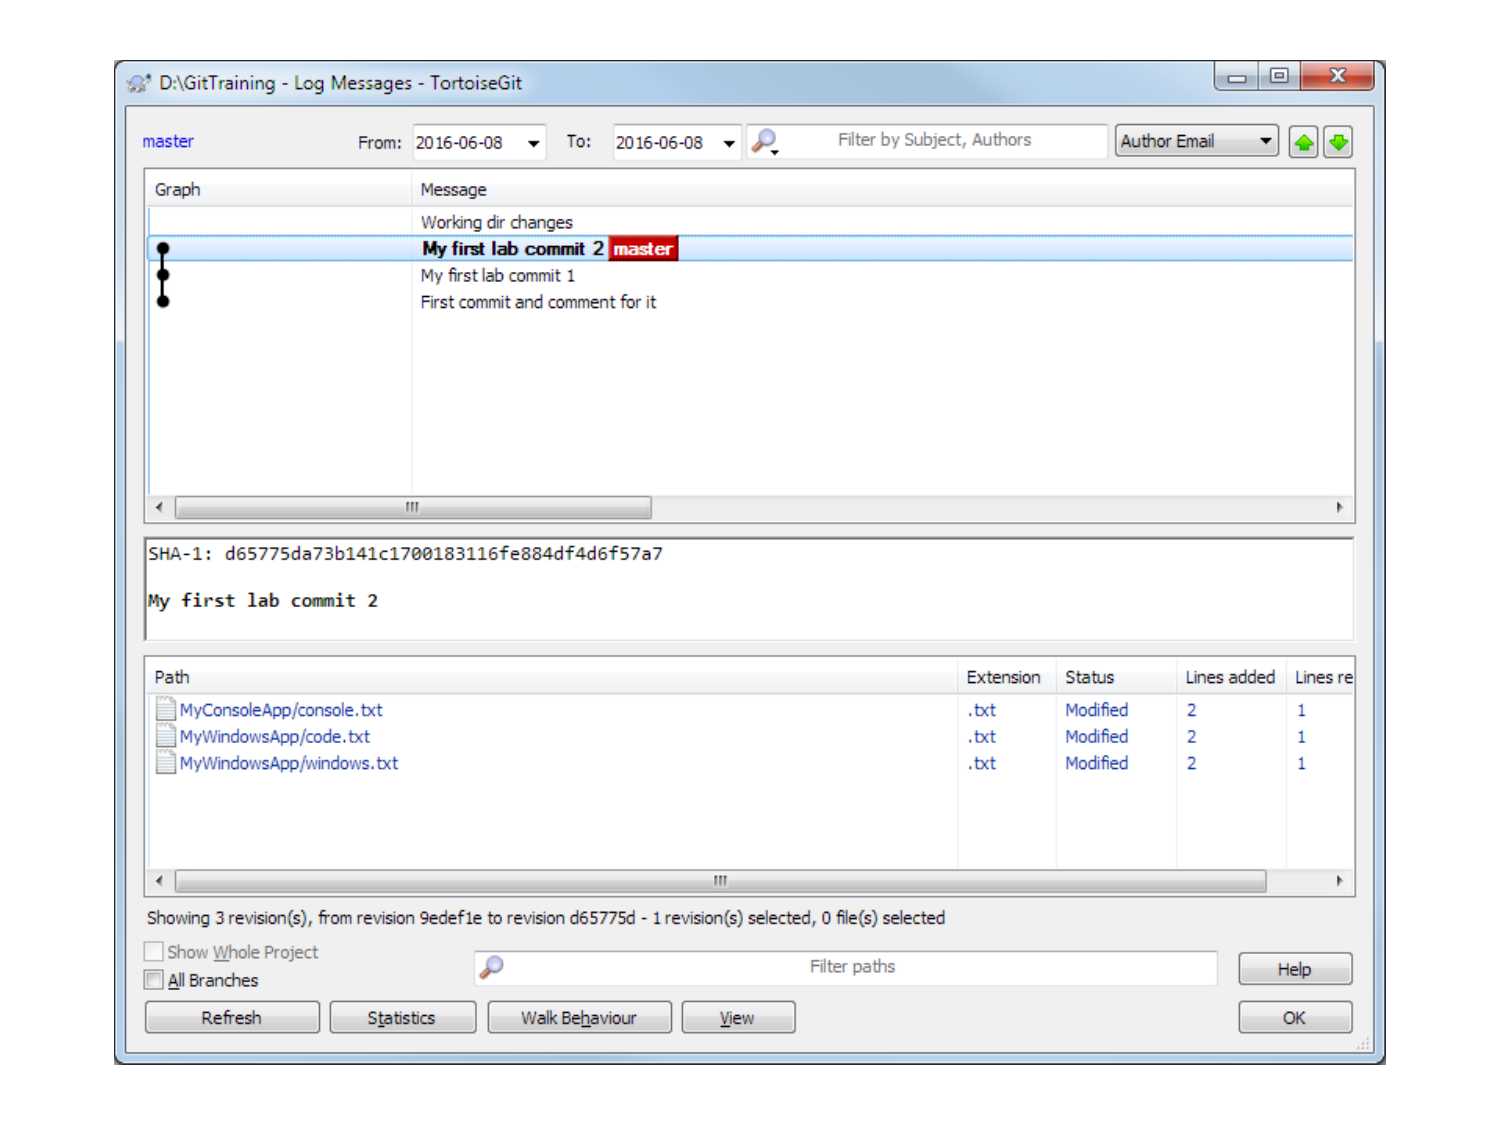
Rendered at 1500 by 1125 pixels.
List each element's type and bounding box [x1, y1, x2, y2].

picture [114, 59, 1386, 1066]
